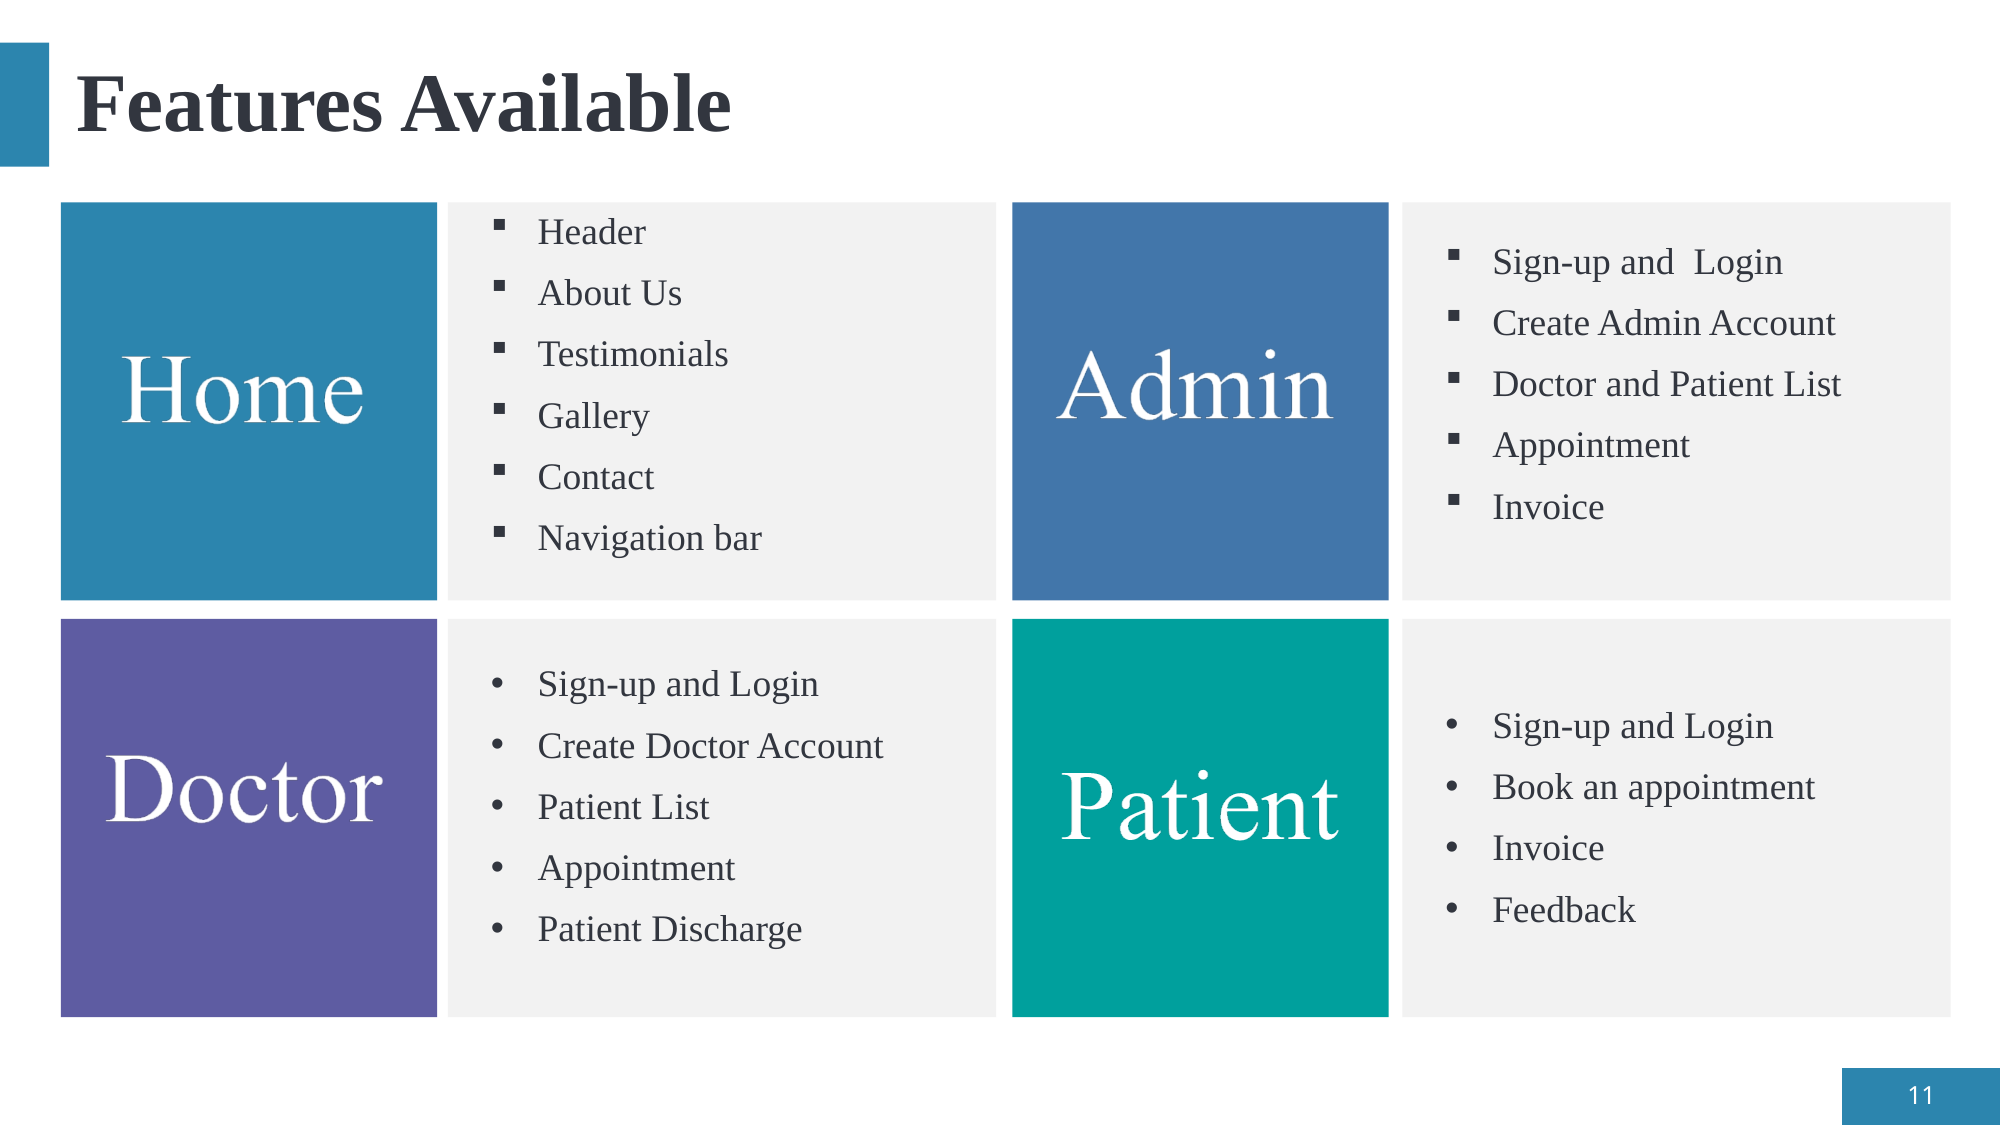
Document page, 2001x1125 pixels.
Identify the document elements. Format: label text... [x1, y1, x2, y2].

list Header About Us Testimonials Gallery Contact Navigation bar [475, 245, 969, 587]
list Sign-up and Login Book an appointment Invoice Feedback [1430, 656, 1923, 980]
picture [44, 695, 442, 906]
list Sign-up and Login Create Doctor Account Patient List Appointment Patient Discharge [475, 695, 969, 980]
picture [1000, 712, 1399, 924]
list Sign-up and Login Create Admin Account Doctor and Patient List Appointment Invoice [1430, 266, 1923, 564]
picture [995, 292, 1394, 503]
picture [60, 296, 425, 507]
title Features Available [60, 42, 1951, 168]
slide_number 11 [1889, 1079, 1951, 1114]
